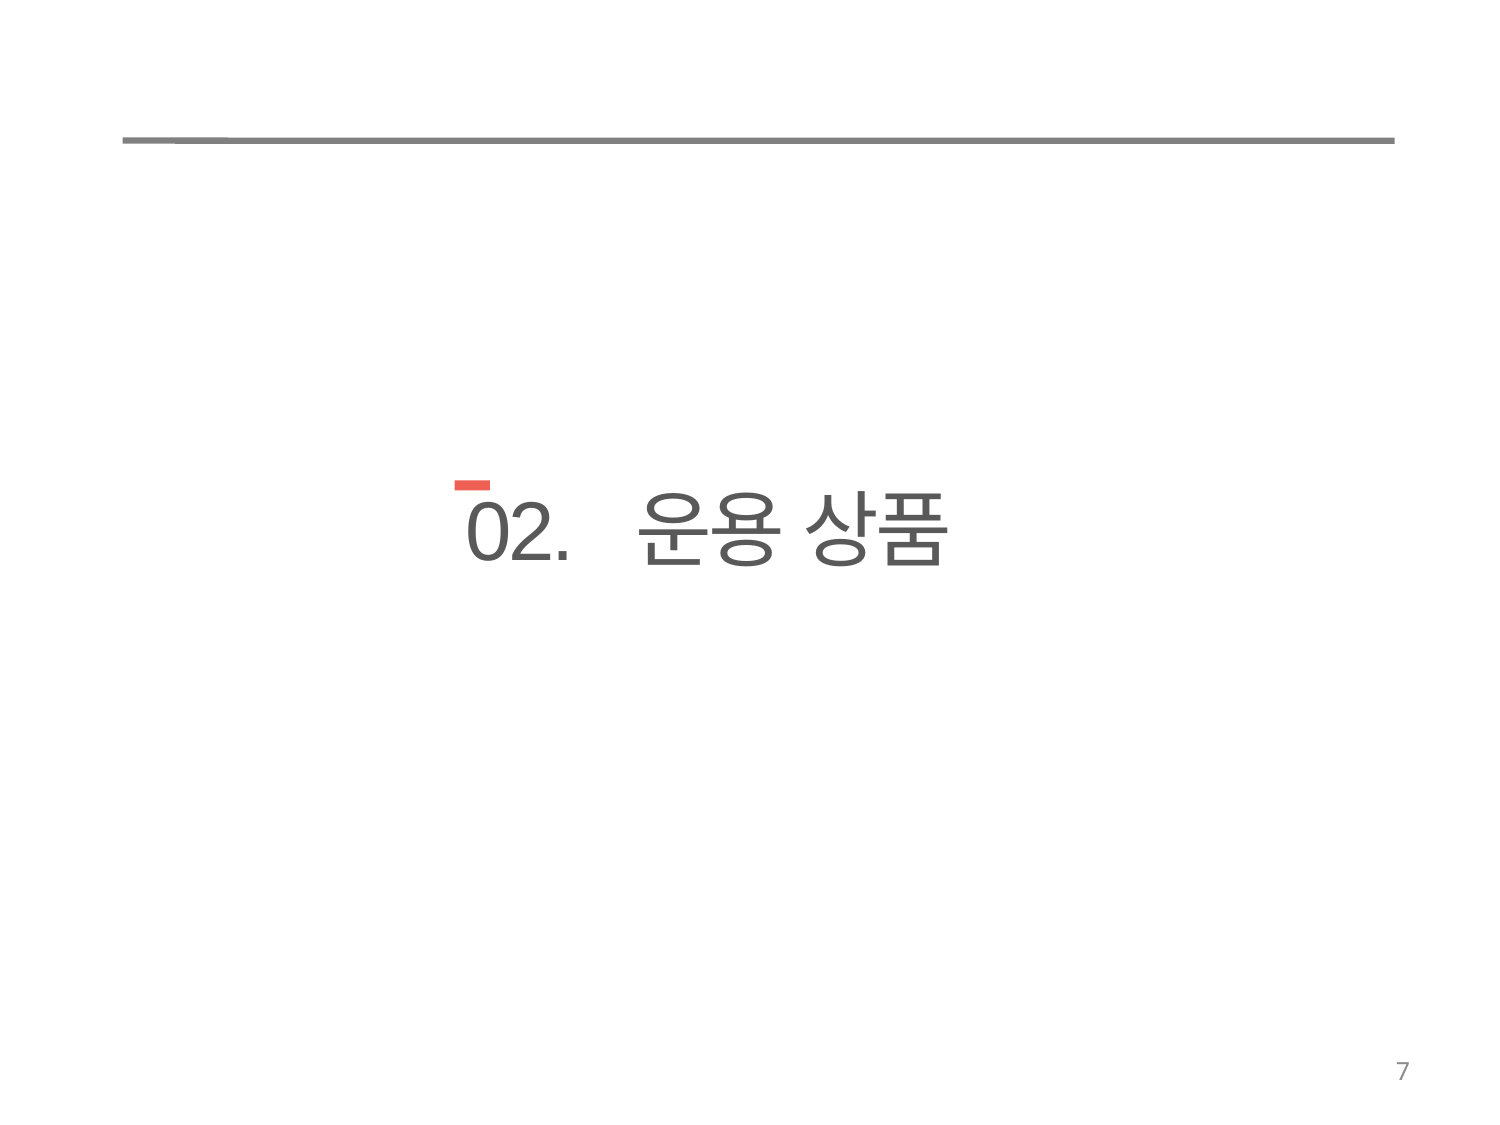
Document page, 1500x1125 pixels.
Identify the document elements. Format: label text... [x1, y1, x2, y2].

text_box [453, 478, 492, 492]
text_box 02. 운용 상품 [442, 469, 975, 585]
slide_number 7 [1074, 1042, 1425, 1103]
